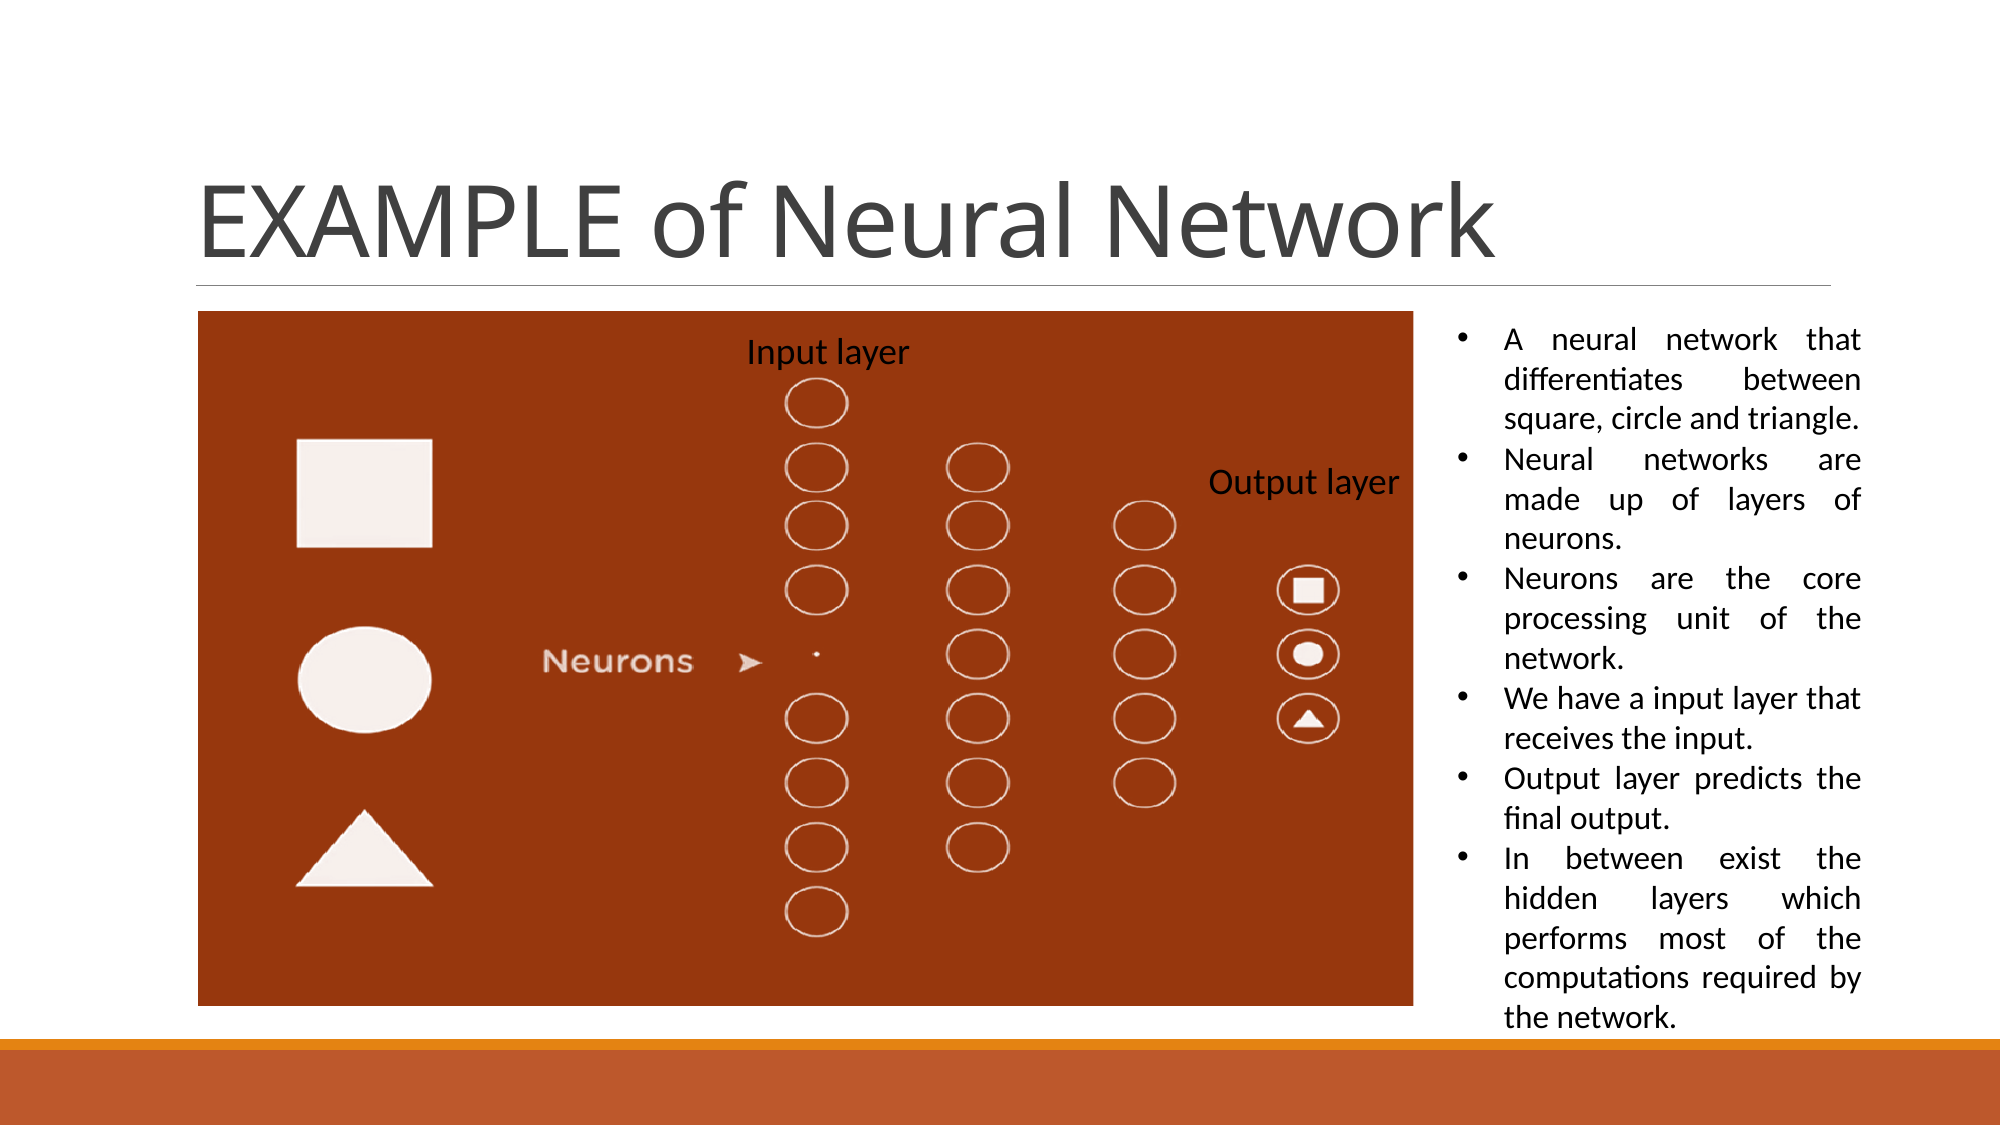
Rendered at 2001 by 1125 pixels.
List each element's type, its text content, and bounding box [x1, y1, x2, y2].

picture [197, 310, 1414, 1007]
title EXAMPLE of Neural Network [180, 47, 1830, 285]
text_box A neural network that differentiates between square, circle and triangle. Neural networks are made up of layers of neurons. Neurons are the core processing unit of the network. We have a input layer that receives the input. Output layer predicts the final output. In between exist the hidden layers which performs most of the computations required by the network. [1442, 309, 1877, 1088]
